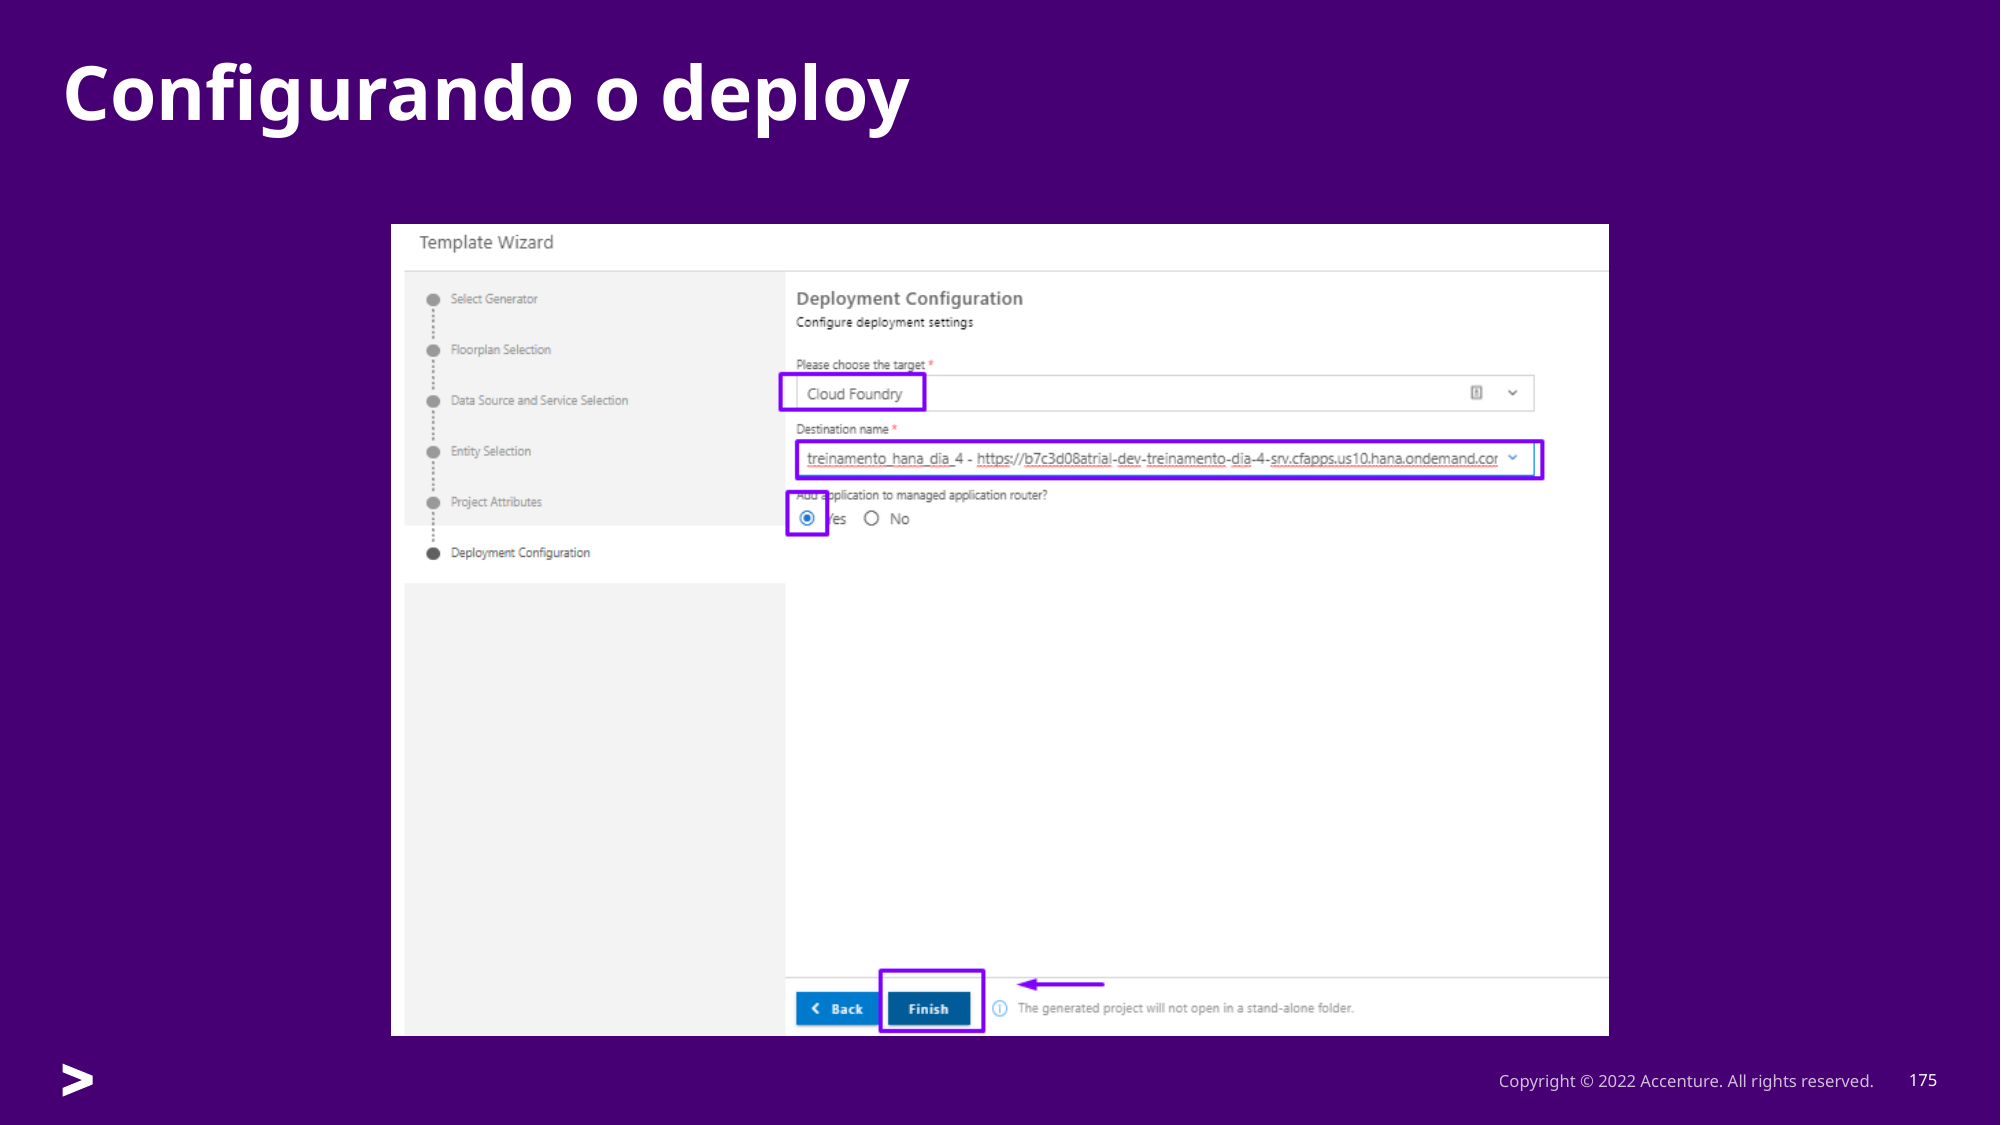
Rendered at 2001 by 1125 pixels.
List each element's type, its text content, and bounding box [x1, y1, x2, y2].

footer Copyright © 2022 Accenture. All rights reserved. [1200, 1064, 1875, 1097]
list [391, 224, 1609, 1036]
title Configurando o deploy [62, 62, 1938, 225]
slide_number 175 [1883, 1064, 1938, 1098]
